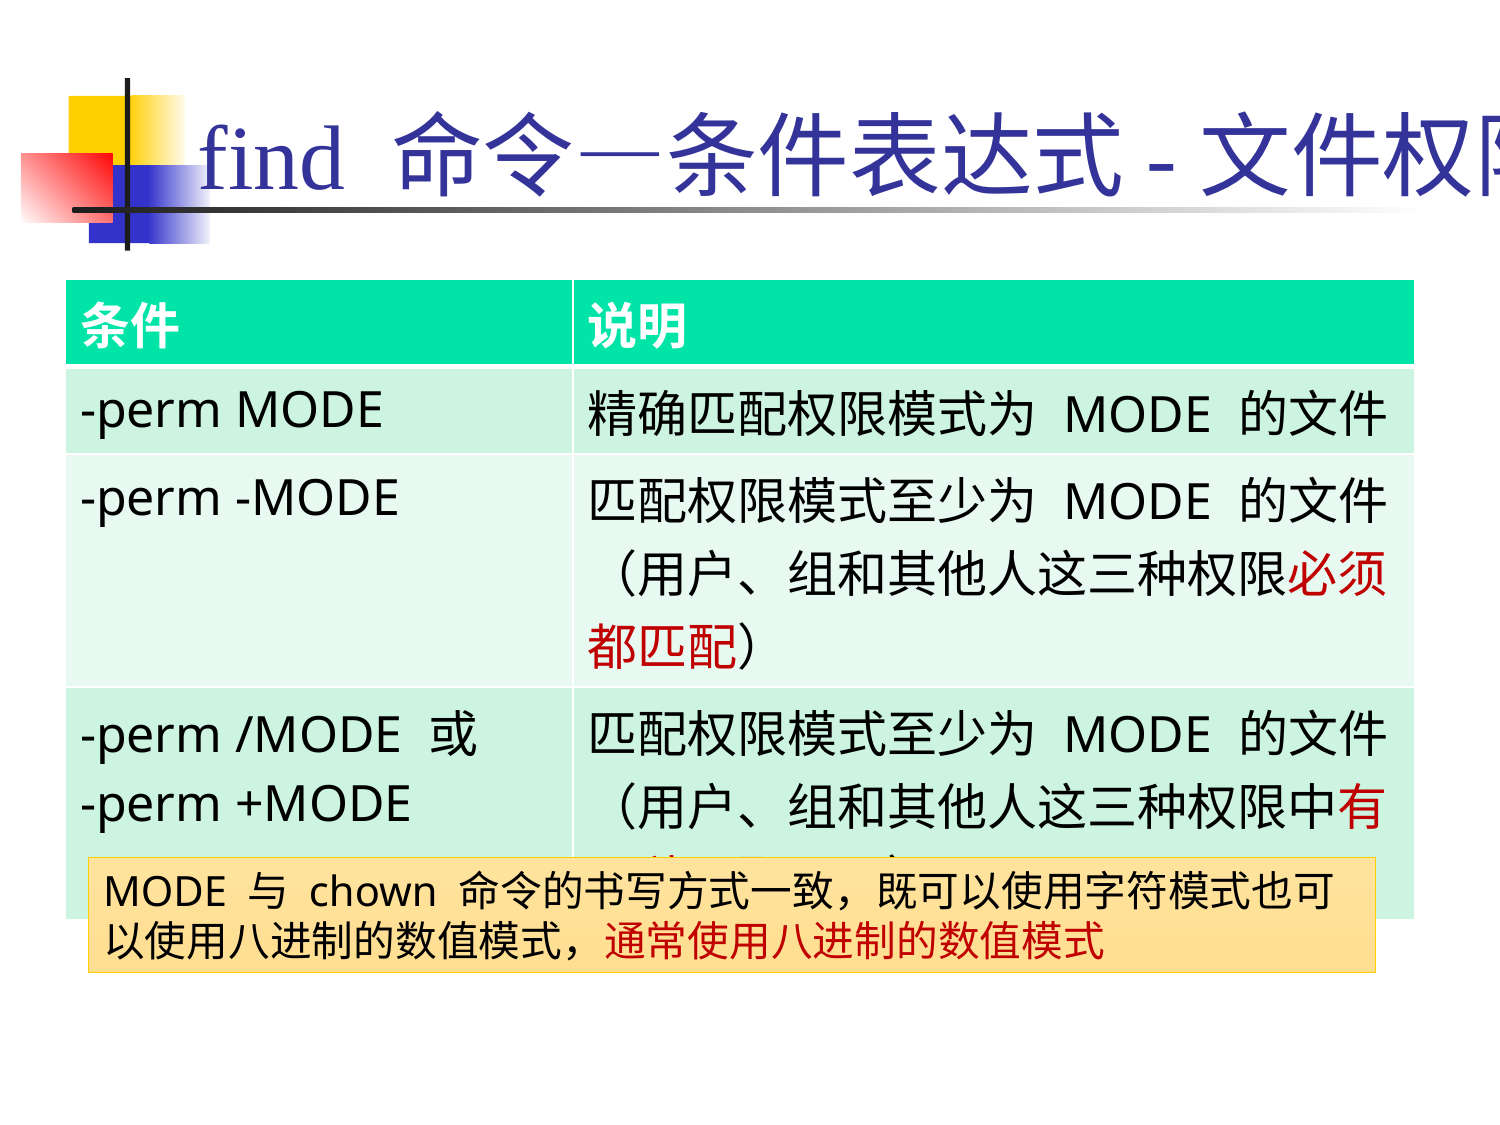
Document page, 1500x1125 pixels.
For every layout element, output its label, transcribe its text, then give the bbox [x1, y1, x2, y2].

title find 命令—条件表达式-文件权限 [183, 42, 1500, 216]
table_cell -perm -MODE [66, 455, 572, 686]
table_cell -perm MODE [66, 369, 572, 453]
table_cell 精确匹配权限模式为 MODE 的文件 [574, 369, 1414, 453]
text_box MODE 与 chown 命令的书写方式一致，既可以使用字符模式也可以使用八进制的数值模式，通常使用八进制的数值模式 [88, 857, 1376, 973]
table_cell 匹配权限模式至少为 MODE 的文件 （用户、组和其他人这三种权限必须都匹配） [574, 455, 1414, 686]
table_cell -perm /MODE 或 -perm +MODE [66, 688, 572, 919]
table_header 条件 [66, 280, 572, 364]
table_cell 匹配权限模式至少为 MODE 的文件 （用户、组和其他人这三种权限中有一种匹配即可） [574, 688, 1414, 919]
table_header 说明 [574, 280, 1414, 364]
